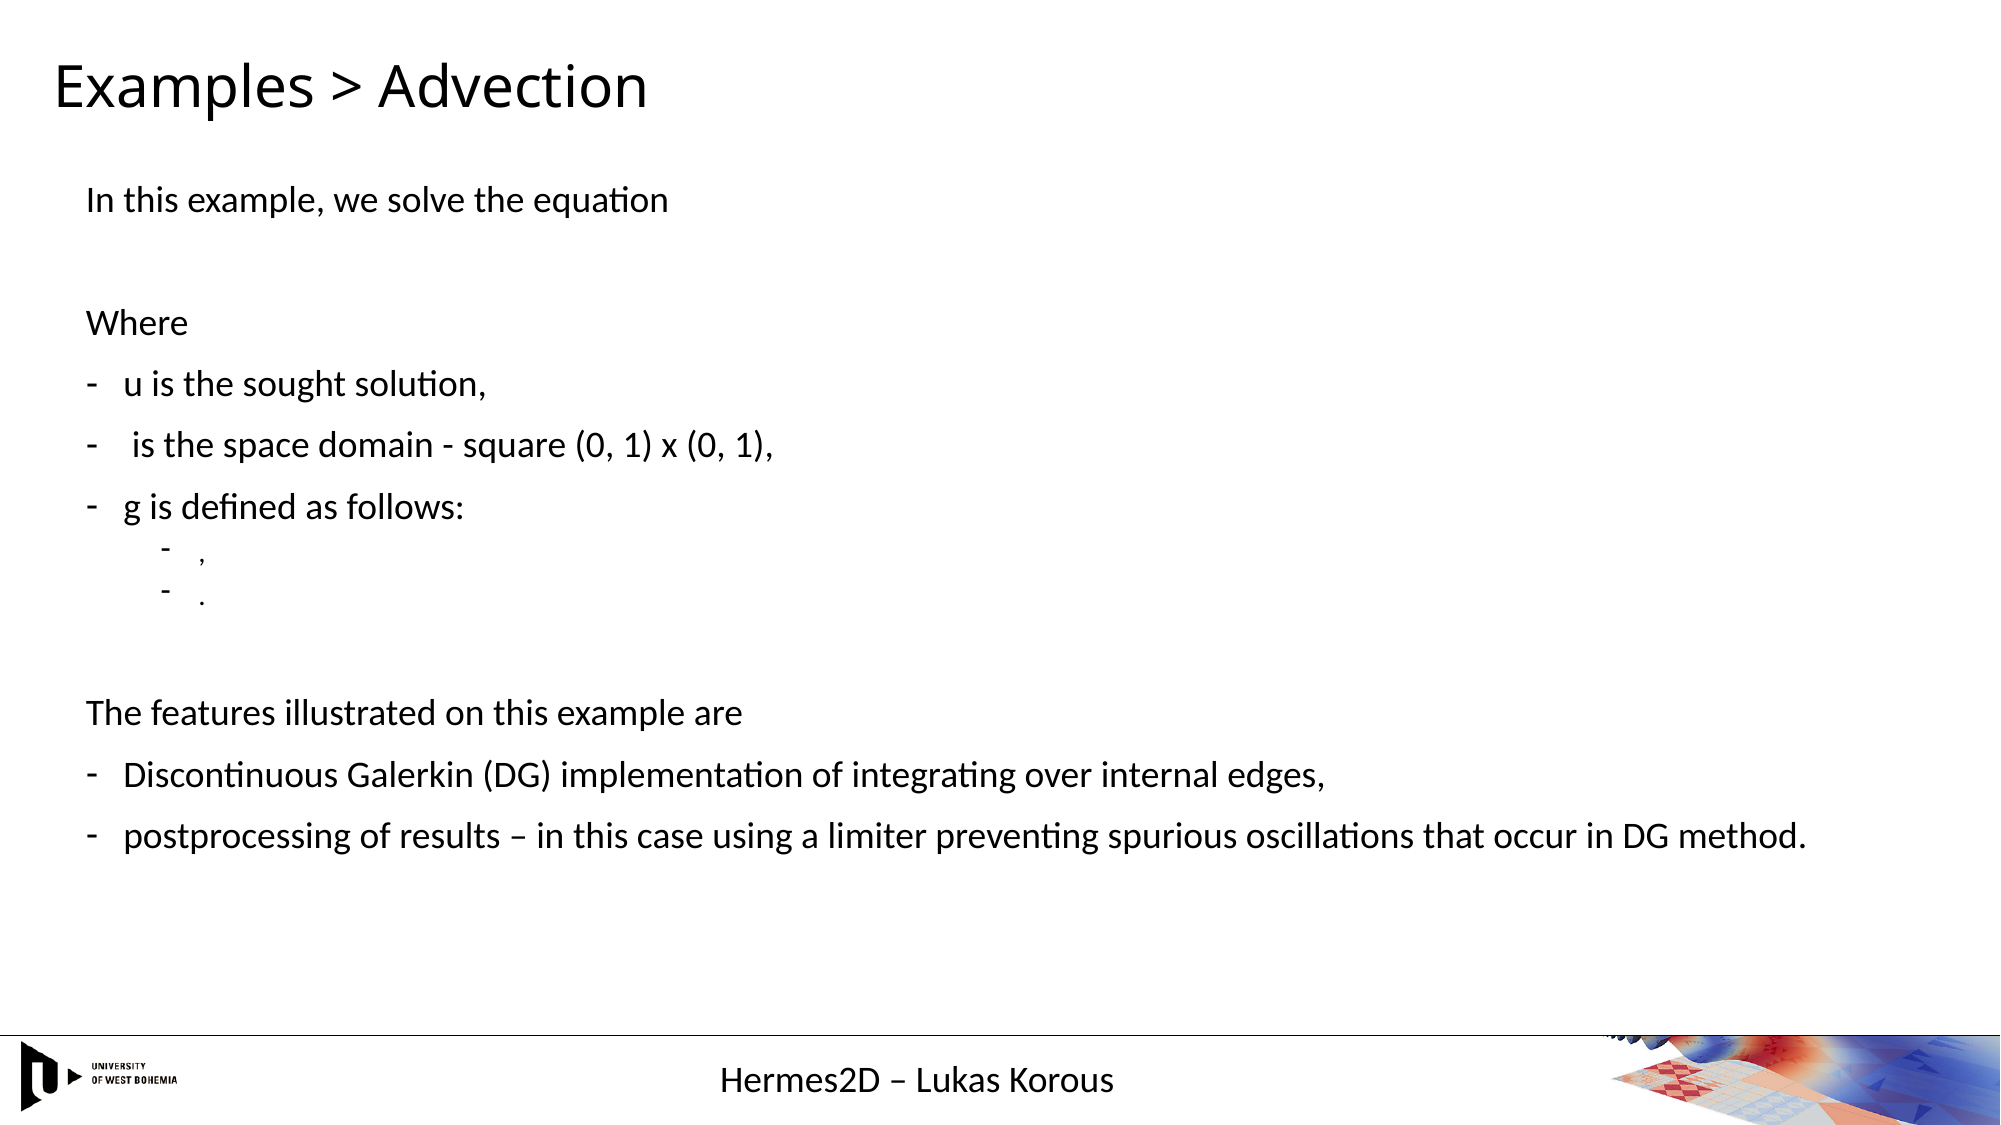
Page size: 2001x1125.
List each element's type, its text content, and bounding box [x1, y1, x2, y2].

picture [1576, 1036, 2000, 1125]
picture [21, 1041, 227, 1125]
text_box Hermes2D – Lukas Korous [705, 1047, 1295, 1108]
title Examples > Advection [38, 43, 1962, 134]
